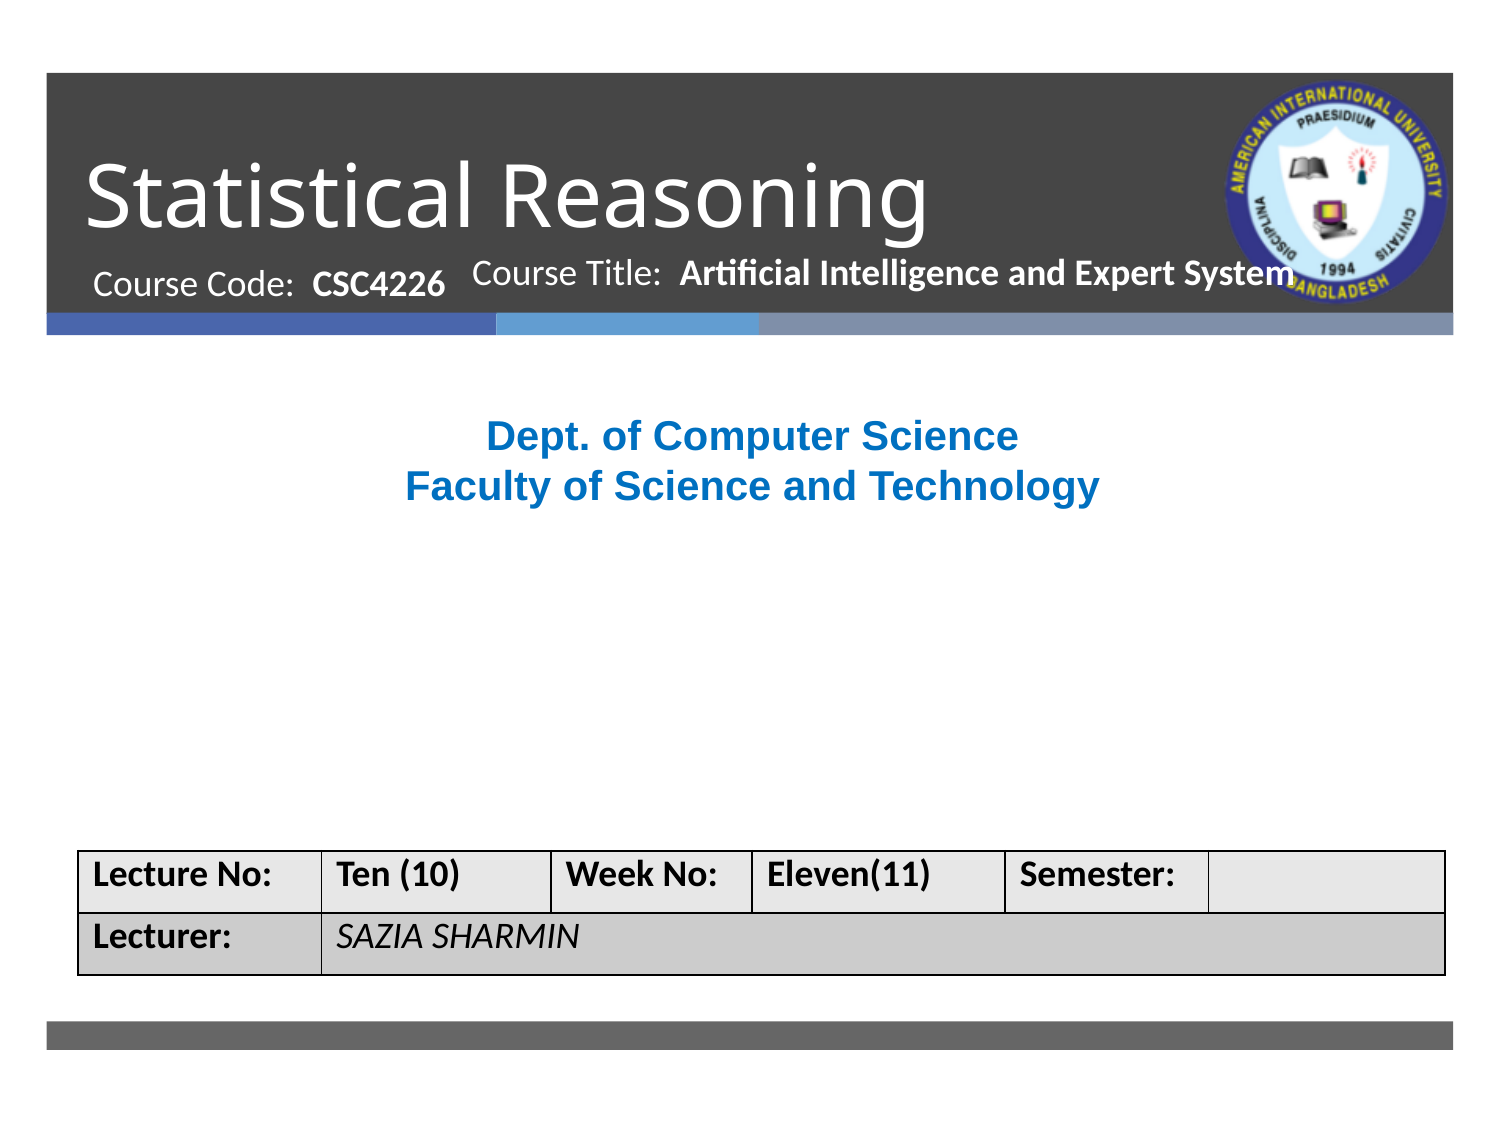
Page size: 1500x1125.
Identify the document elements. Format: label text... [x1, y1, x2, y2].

table_cell SAZIA SHARMIN [322, 914, 1444, 974]
table_header Week No: [552, 852, 751, 912]
text_box Dept. of Computer Science Faculty of Science and Technology [12, 401, 1493, 517]
table_cell Lecturer: [79, 914, 321, 974]
text_box Course Title: Artificial Intelligence and Expert System [457, 249, 1316, 330]
title Statistical Reasoning [69, 73, 1351, 253]
table_header Eleven(11) [753, 852, 1004, 912]
table_header Lecture No: [79, 852, 321, 912]
picture [1316, 75, 1454, 310]
table_header Ten (10) [322, 852, 550, 912]
table_header [1209, 852, 1444, 912]
table_header Semester: [1006, 852, 1208, 912]
subtitle Course Code: CSC4226 [78, 251, 536, 331]
